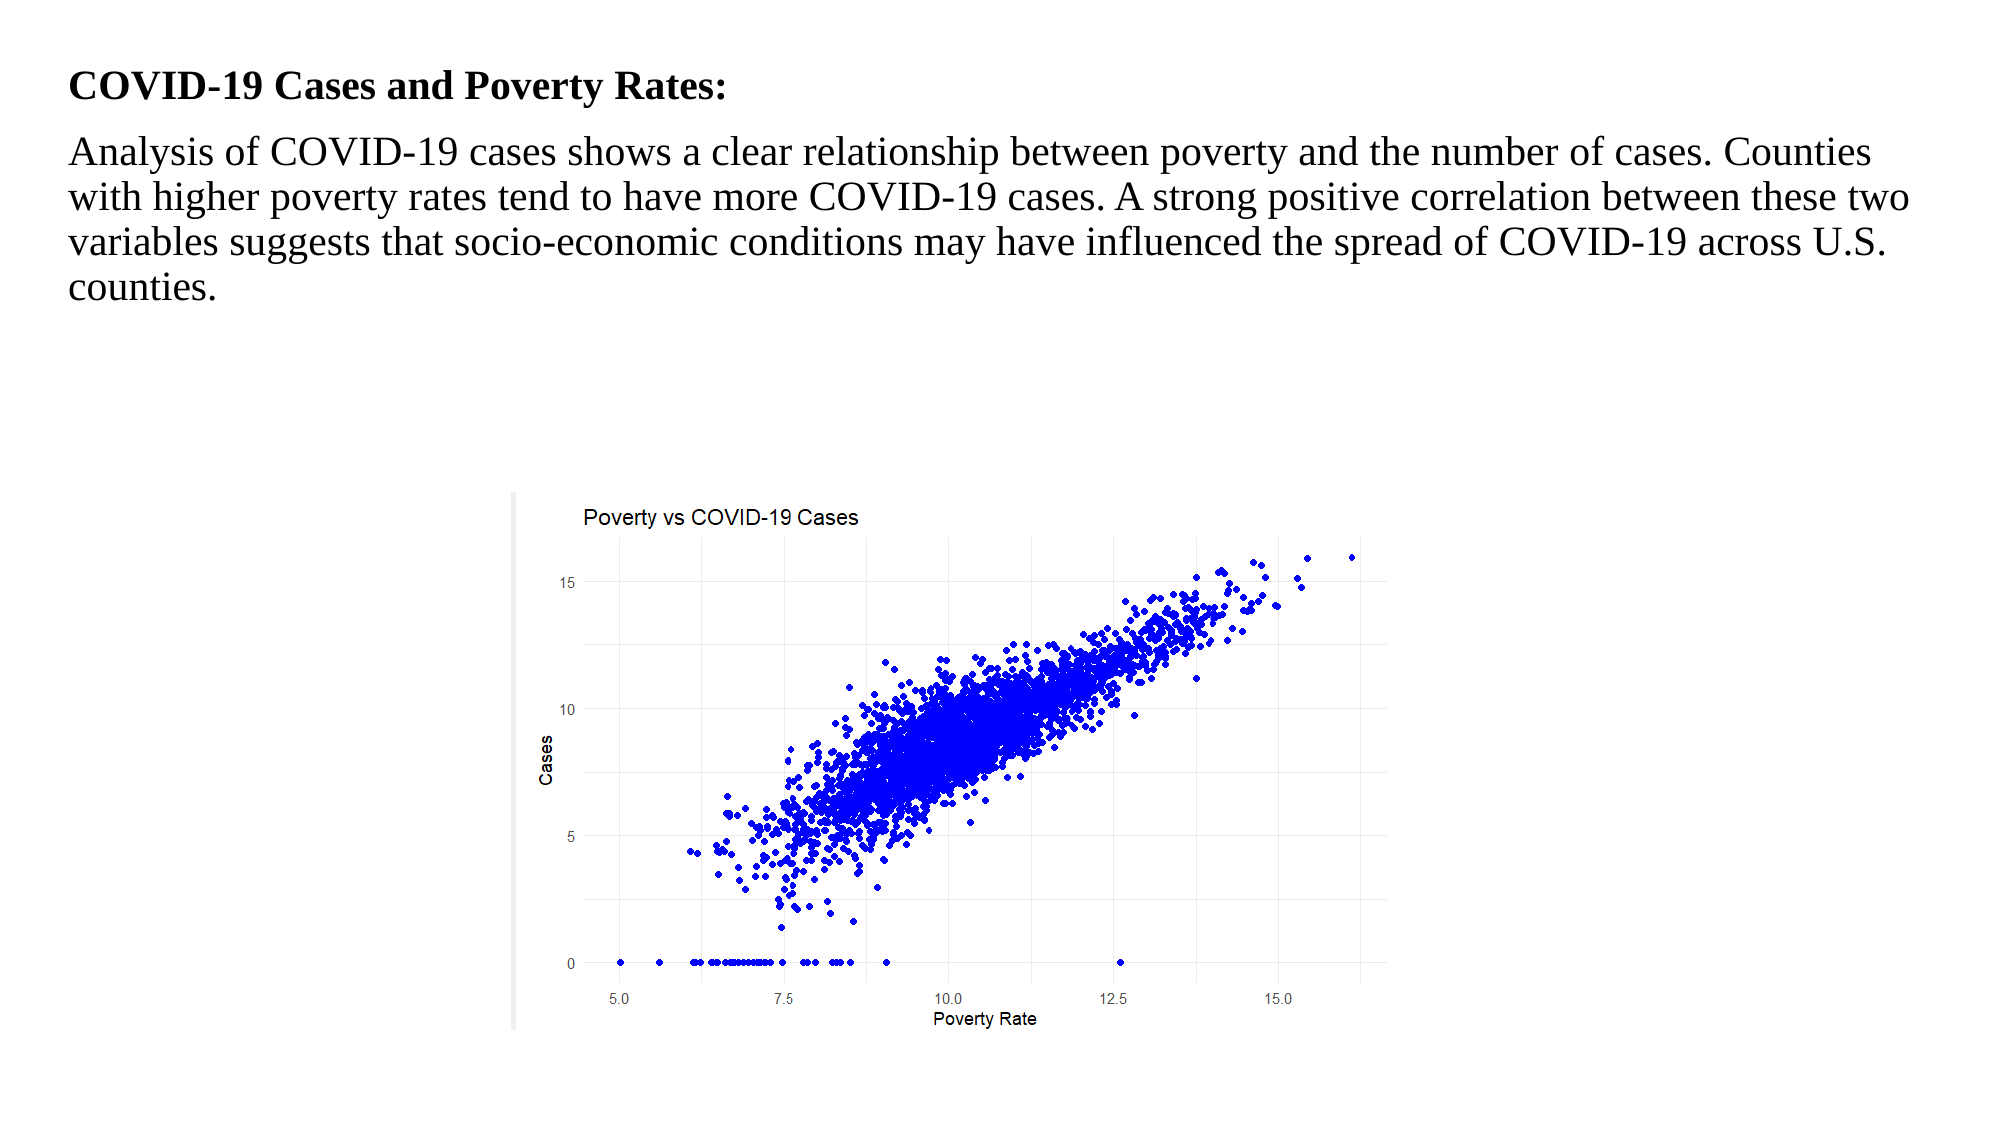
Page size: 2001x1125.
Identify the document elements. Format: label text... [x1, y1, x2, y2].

picture [511, 492, 1491, 1030]
list COVID-19 Cases and Poverty Rates: Analysis of COVID-19 cases shows a clear relationship between poverty and the number of cases. Counties with higher poverty rates tend to have more COVID-19 cases. A strong positive correlation between these two variables suggests that socio-economic conditions may have influenced the spread of COVID-19 across U.S. counties. [53, 56, 1941, 1068]
